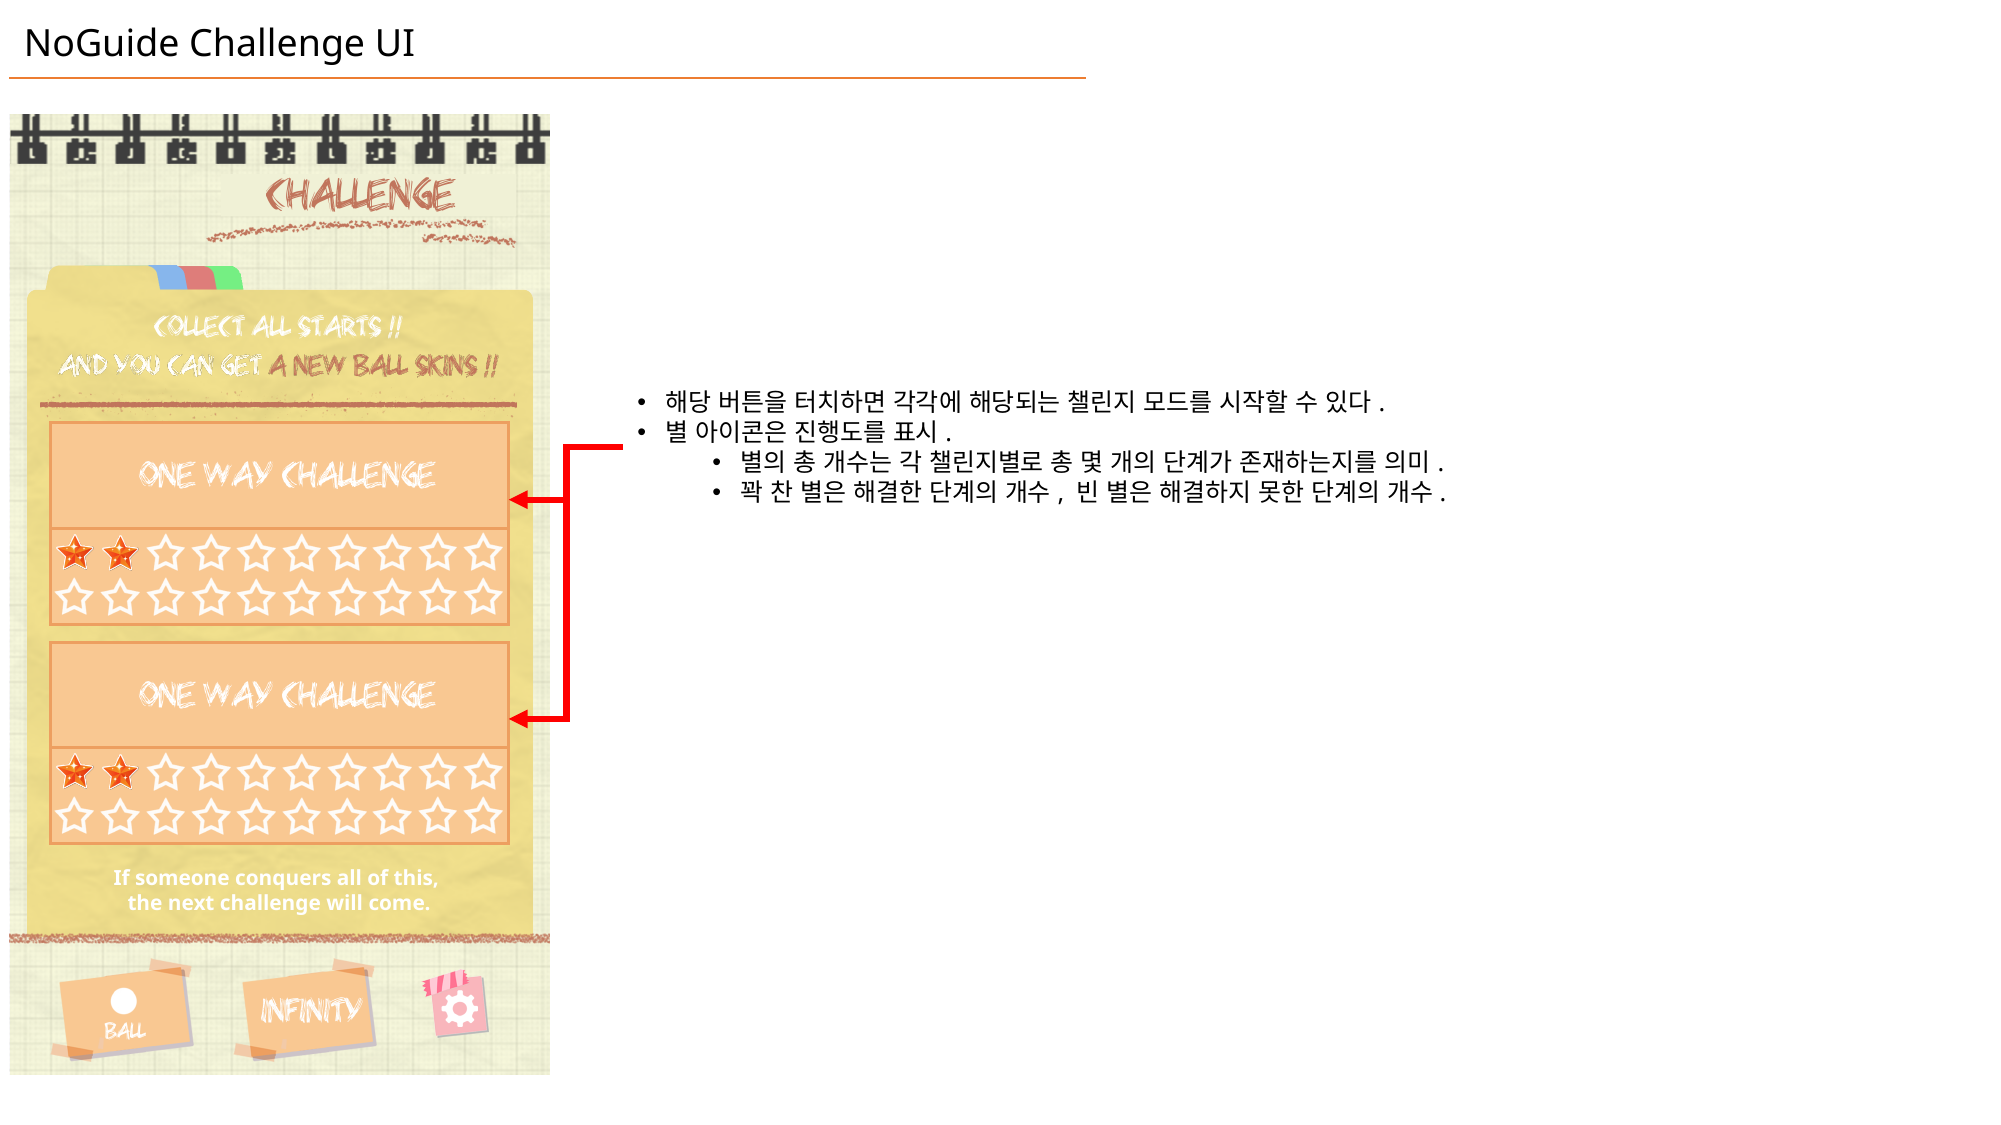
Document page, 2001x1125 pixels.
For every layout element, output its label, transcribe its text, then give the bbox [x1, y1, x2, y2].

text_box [508, 447, 623, 719]
text_box 해당 버튼을 터치하면 각각에 해당되는 챌린지 모드를 시작할 수 있다. 별 아이콘은 진행도를 표시. 별의 총 개수는 각 챌린지별로 총 몇 개의 단계가 존재하는지를 의미. 꽉 찬 별은 해결한 단계의 개수, 빈 별은 해결하지 못한 단계의 개수. [622, 379, 1649, 514]
picture [9, 114, 550, 1075]
text_box NoGuide Challenge UI [9, 11, 517, 71]
